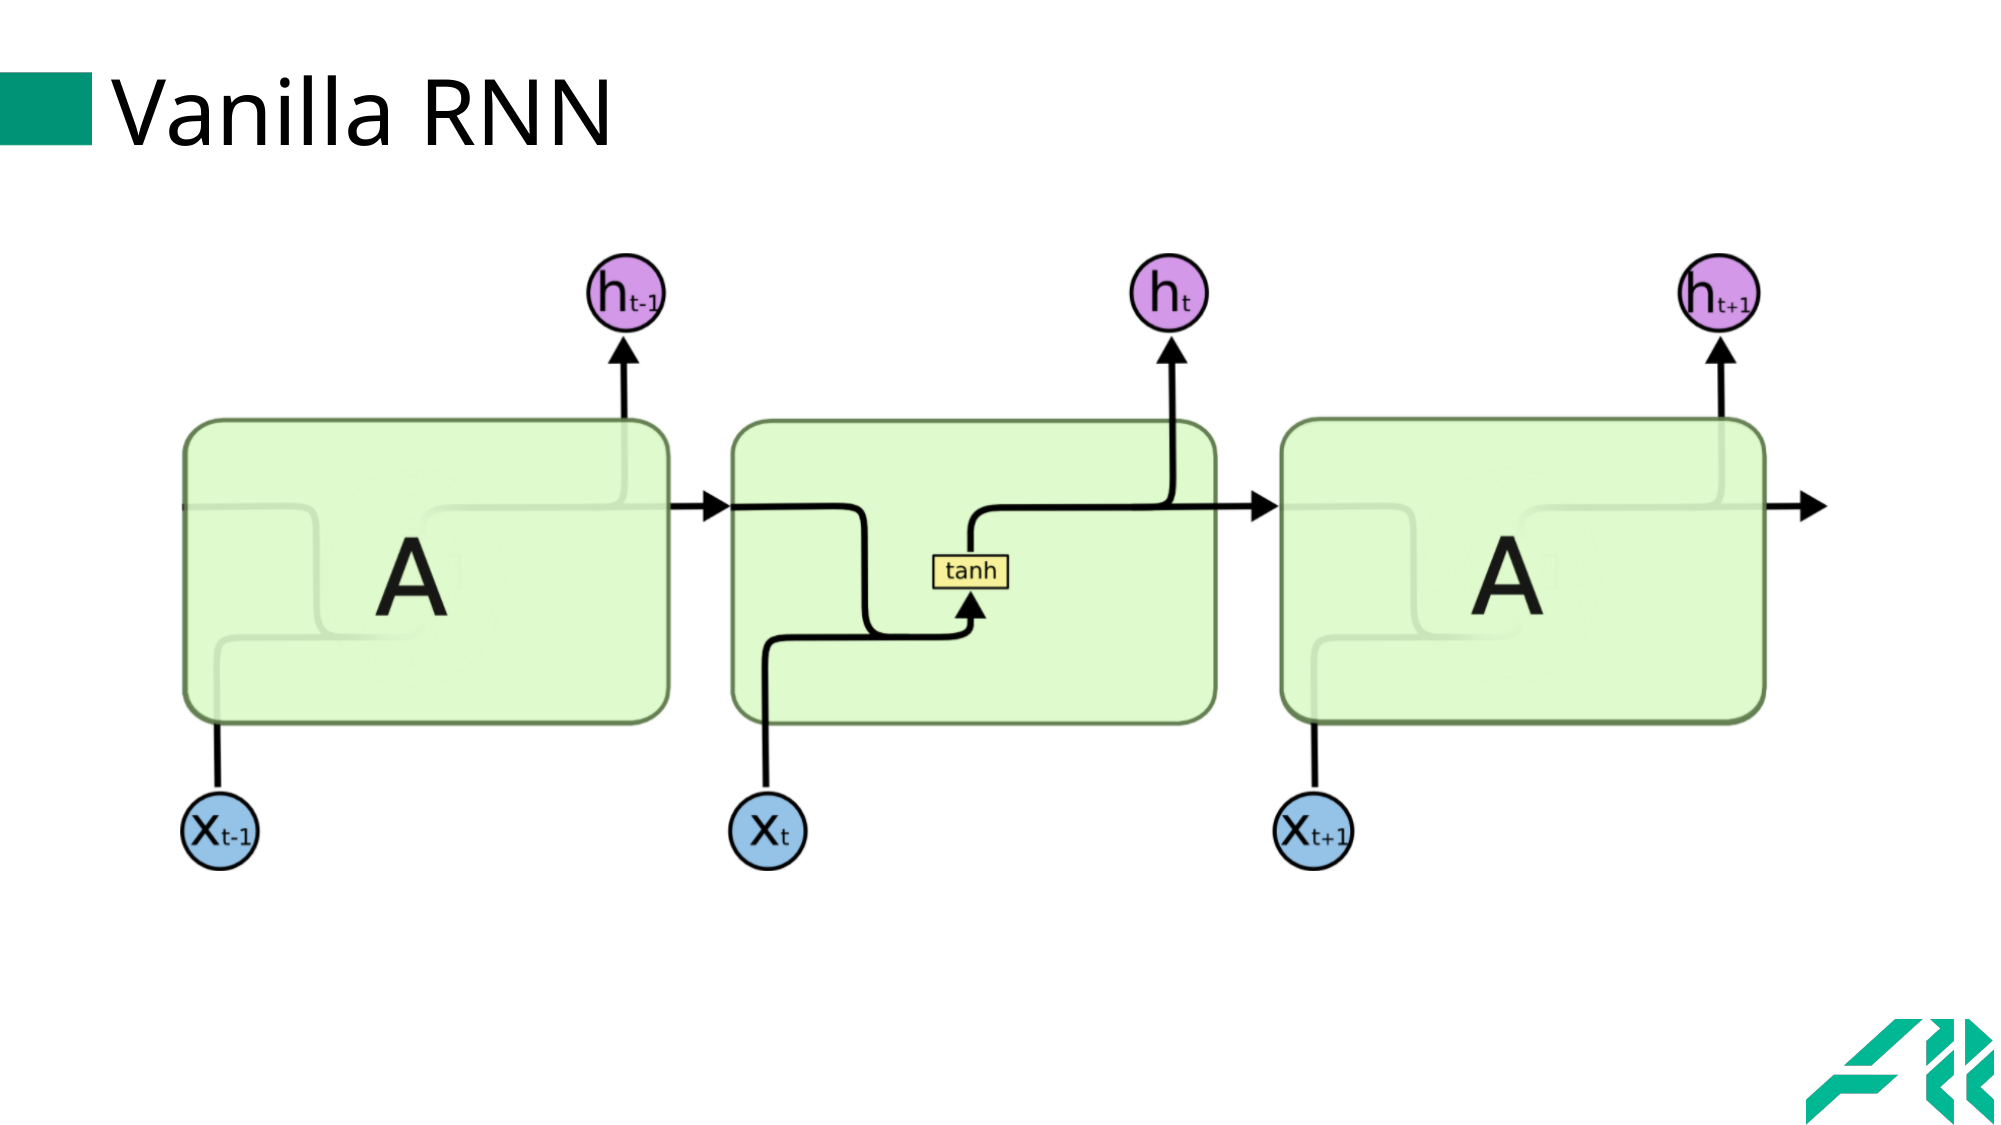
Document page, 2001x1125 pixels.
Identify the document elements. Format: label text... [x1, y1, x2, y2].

title Vanilla RNN [91, 46, 1999, 172]
picture [0, 42, 93, 147]
picture [162, 239, 1838, 877]
picture [1806, 1019, 1995, 1125]
